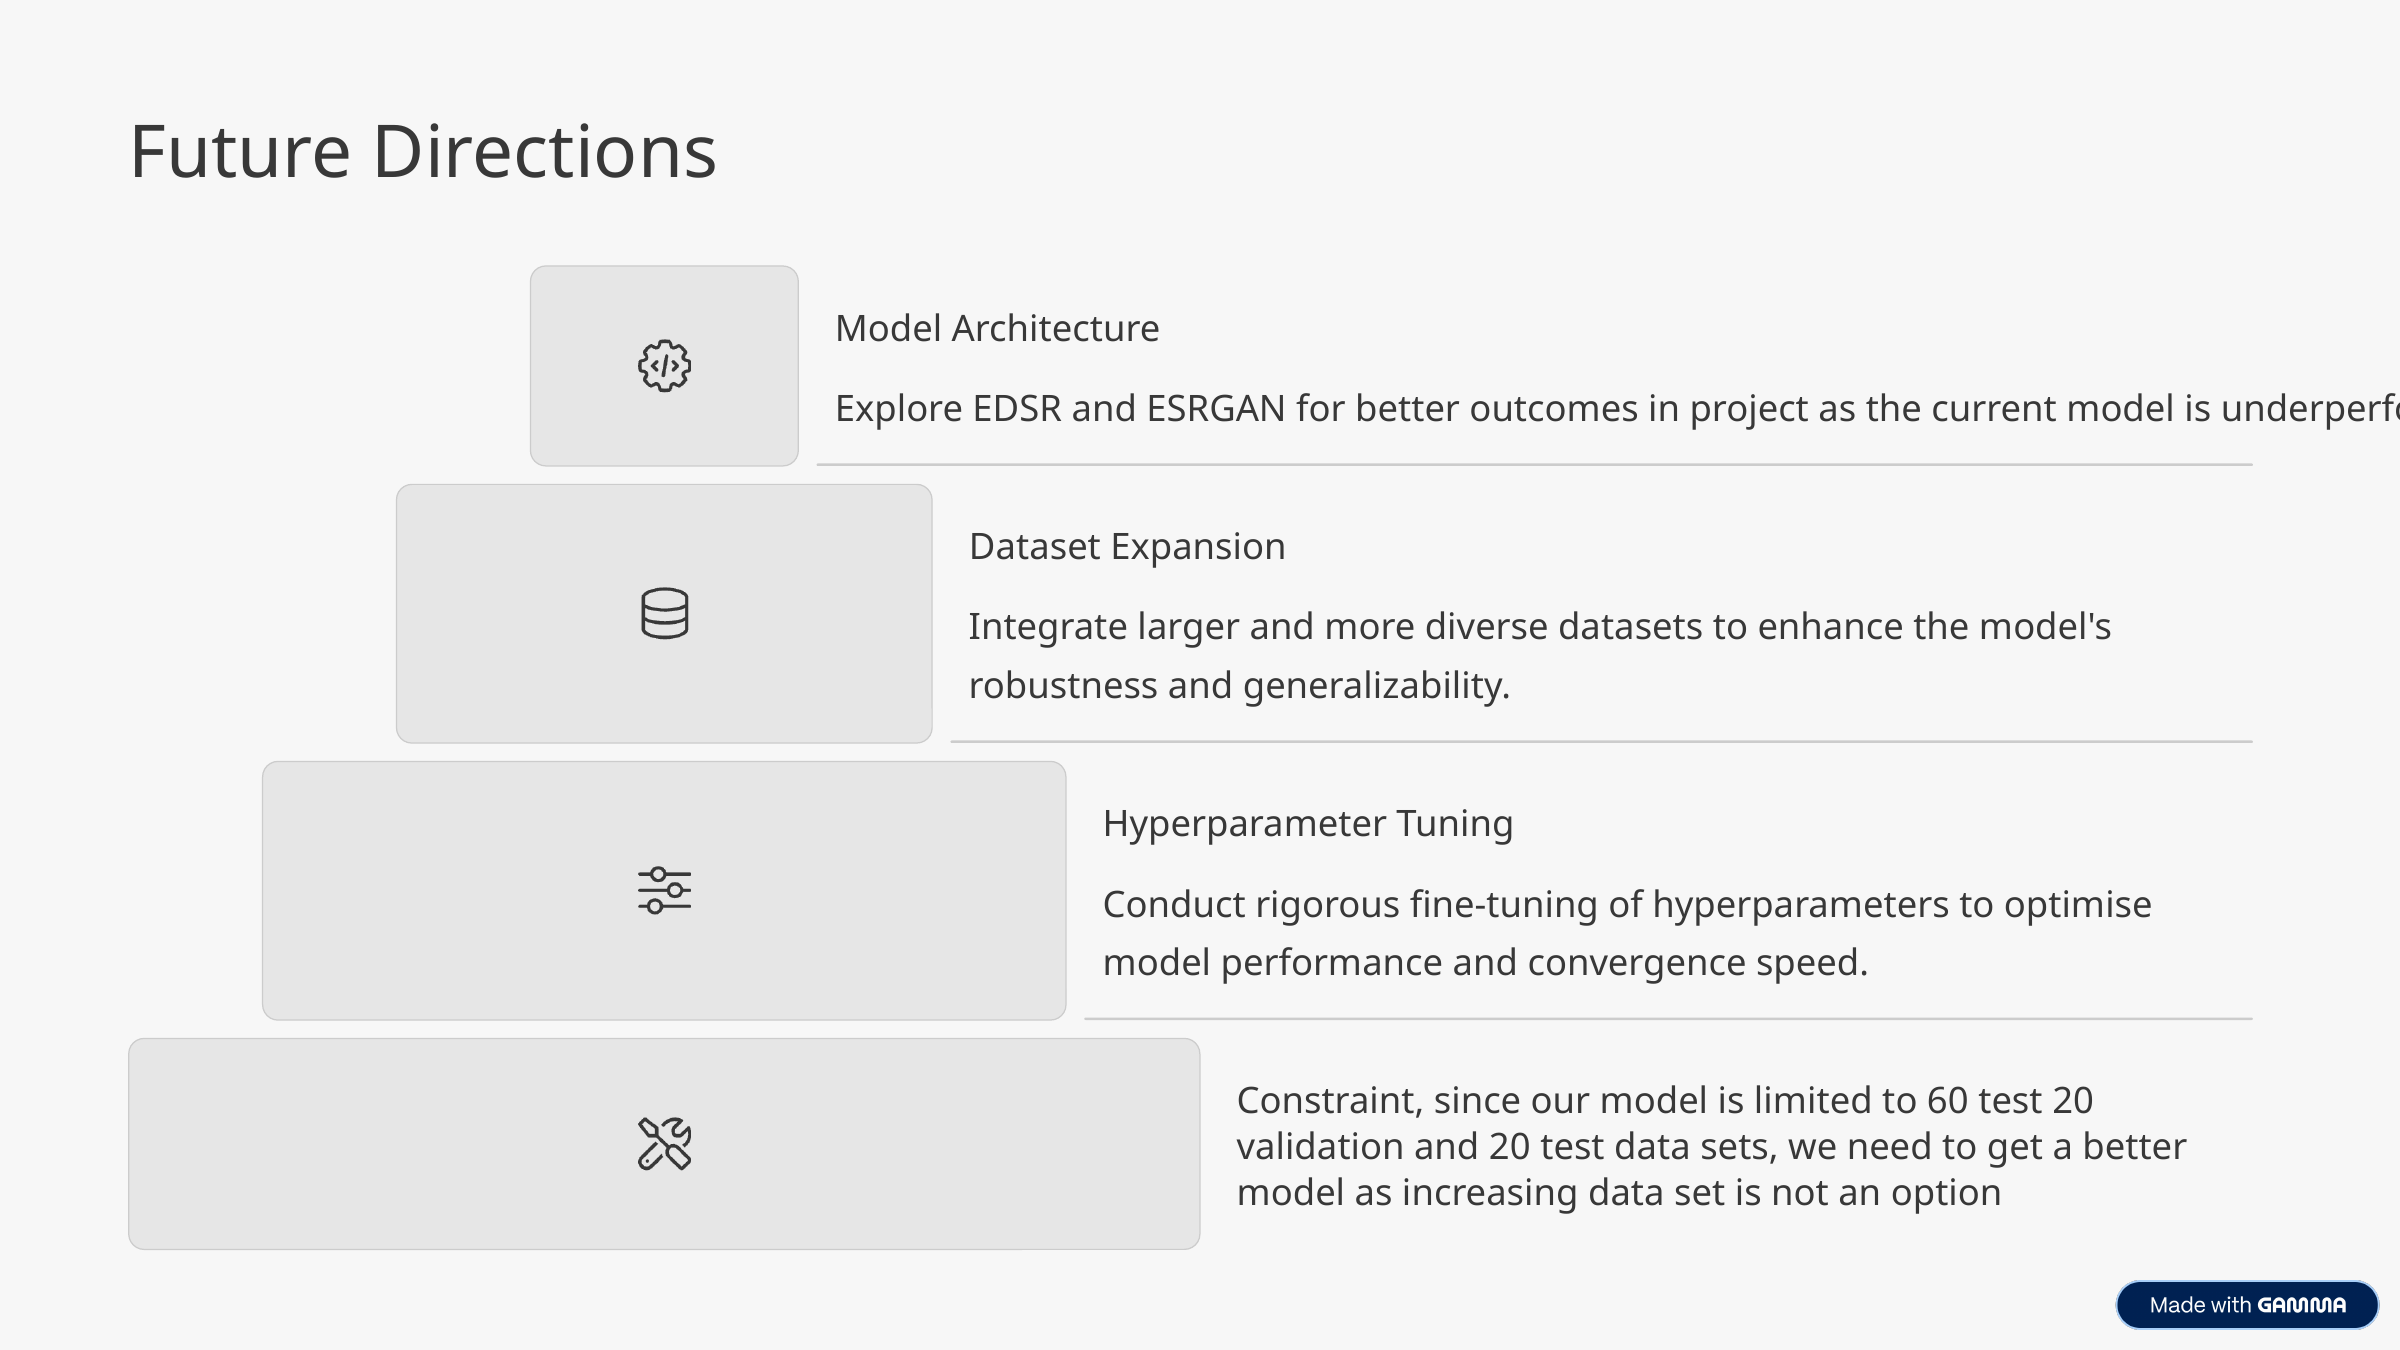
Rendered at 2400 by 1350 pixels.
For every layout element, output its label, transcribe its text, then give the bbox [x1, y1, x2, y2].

text_box Model Architecture [834, 302, 1202, 349]
picture [2106, 1271, 2389, 1339]
text_box [262, 761, 1067, 1021]
text_box [530, 265, 799, 466]
text_box [1084, 1017, 2253, 1021]
picture [638, 1111, 691, 1177]
text_box [396, 484, 933, 744]
text_box Explore EDSR and ESRGAN for better outcomes in project as the current model is underperforming [834, 370, 2142, 430]
text_box Dataset Expansion [968, 521, 1336, 567]
text_box Integrate larger and more diverse datasets to enhance the model's robustness and generalizability. [968, 588, 2235, 707]
text_box [128, 1038, 1200, 1250]
picture [638, 581, 691, 646]
text_box Hyperparameter Tuning [1102, 798, 1470, 844]
picture [638, 858, 691, 923]
text_box Conduct rigorous fine-tuning of hyperparameters to optimise model performance and convergence speed. [1102, 865, 2235, 984]
picture [638, 333, 691, 399]
text_box Constraint, since our model is limited to 60 test 20 validation and 20 test data sets, we need to get a better model as increasing data set is not an option [1236, 1075, 2235, 1213]
text_box Future Directions [128, 100, 863, 193]
